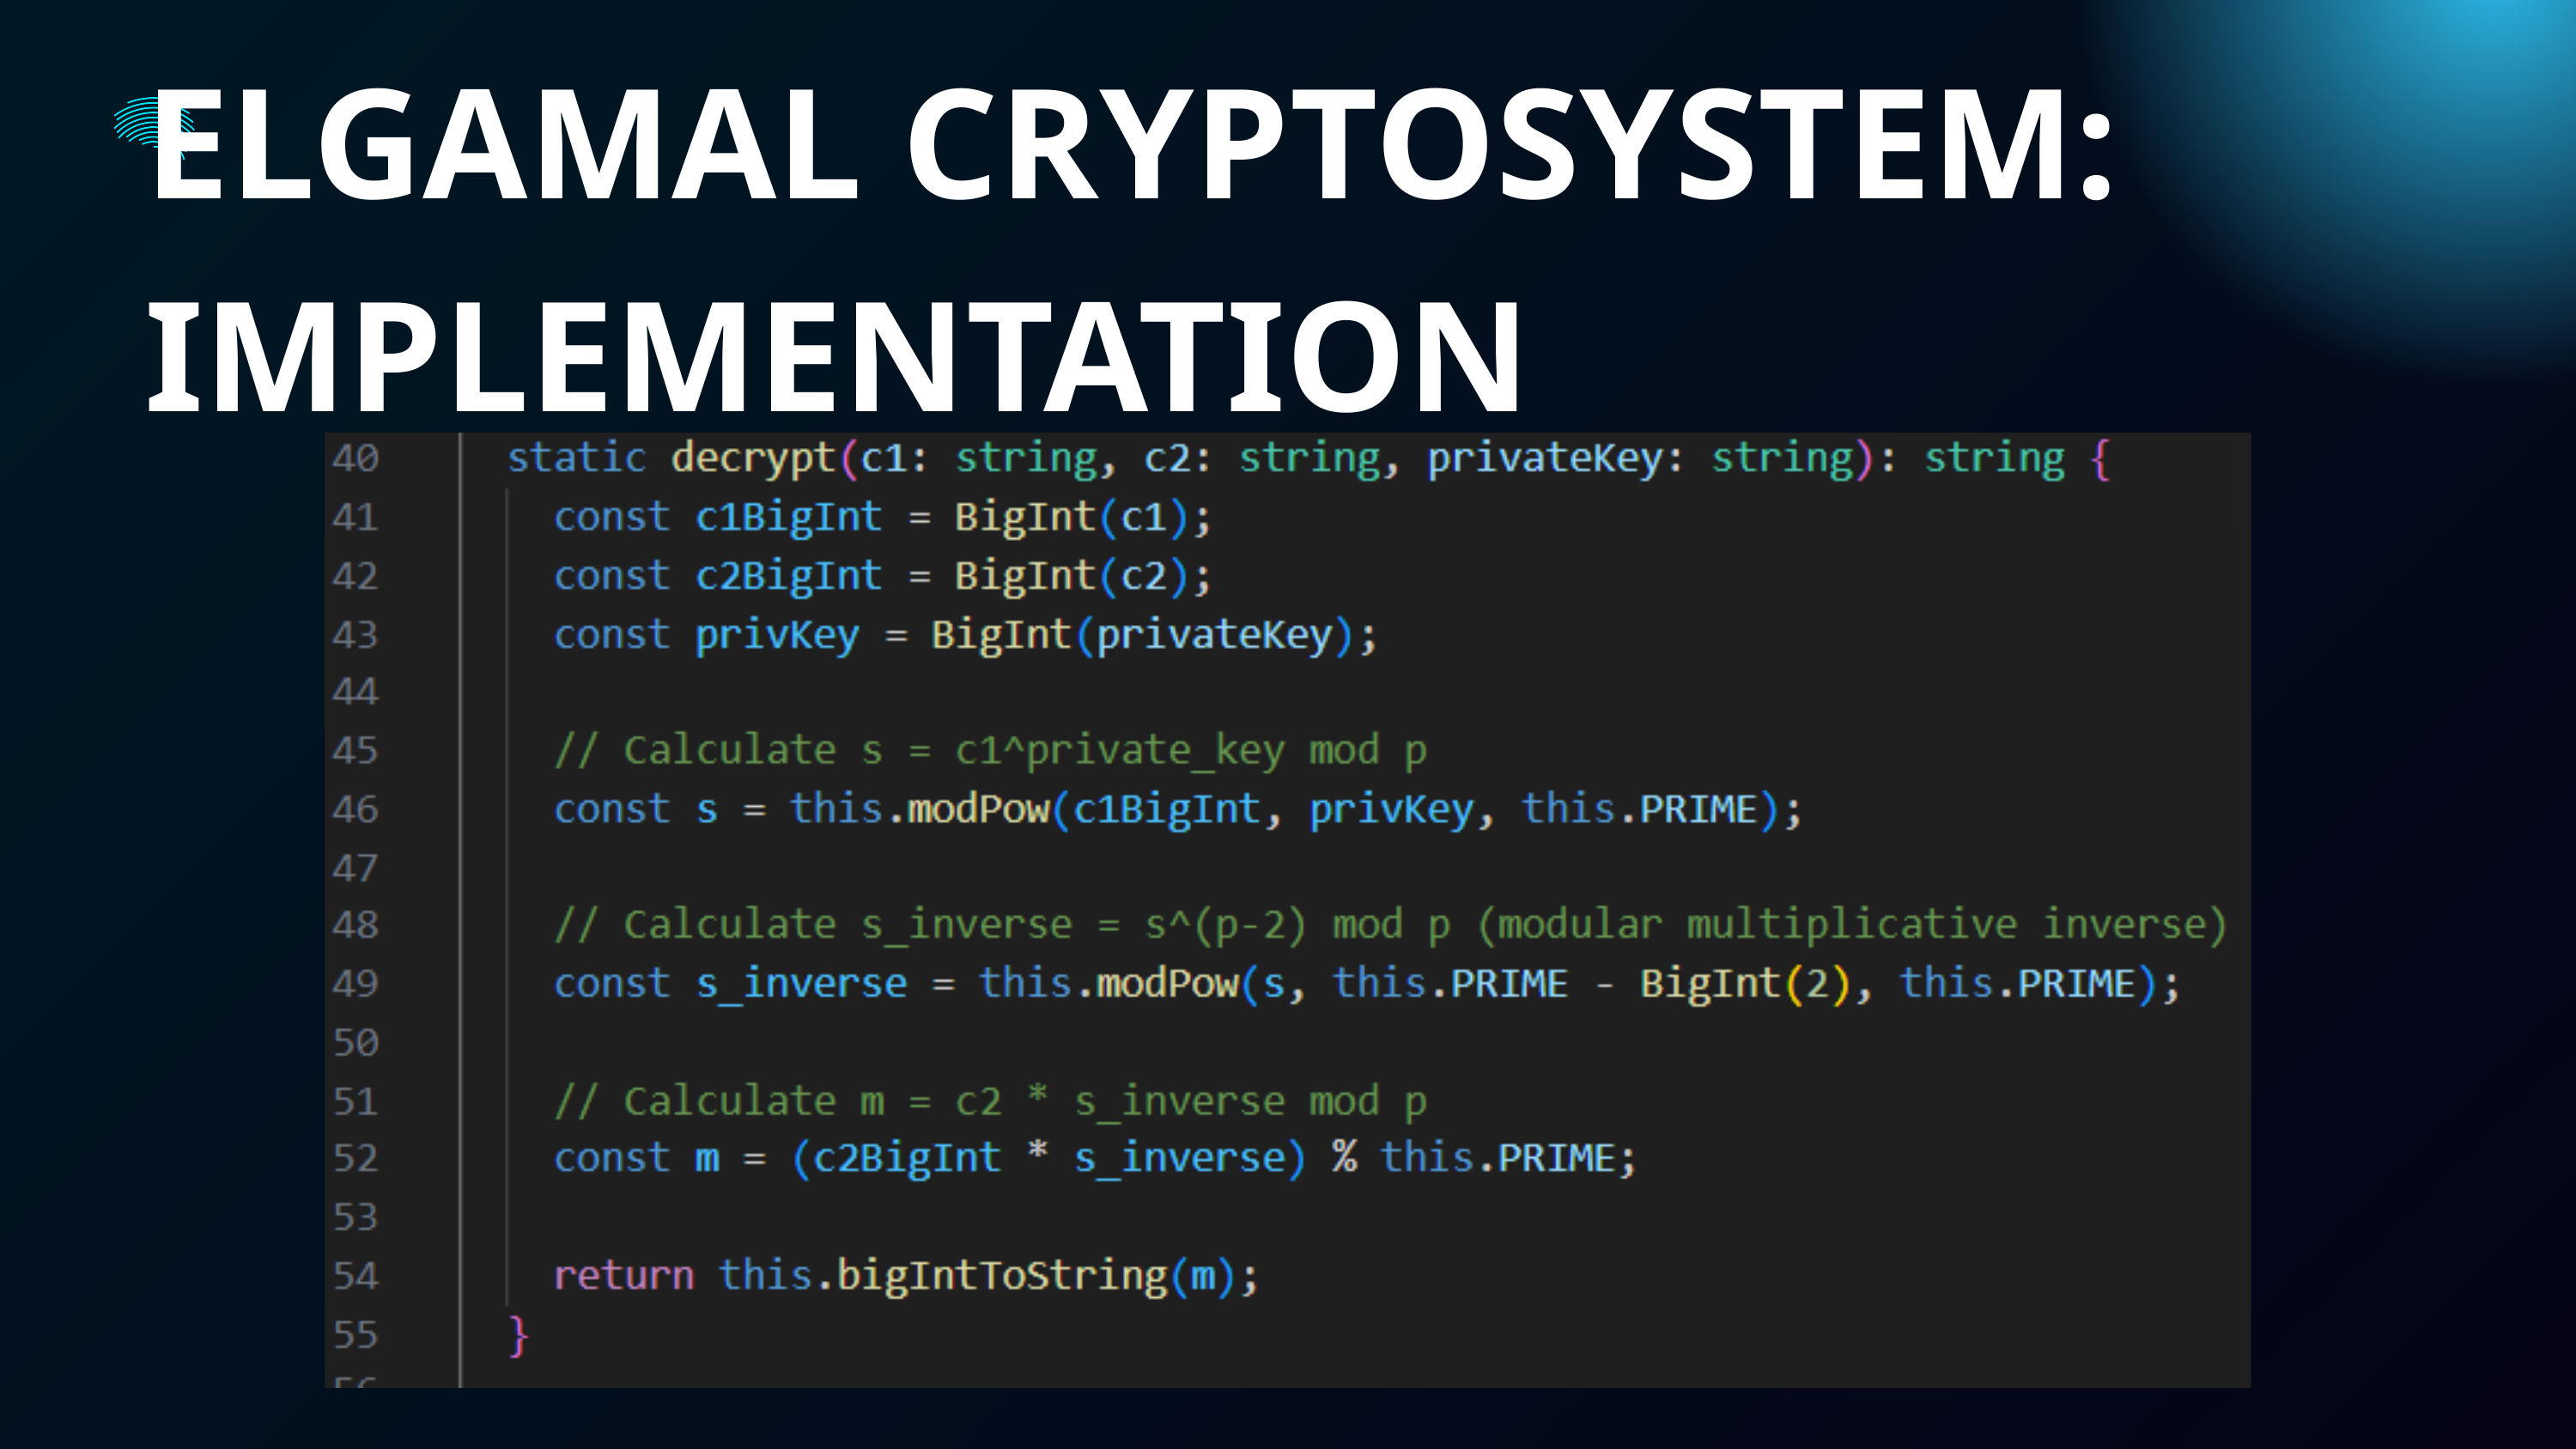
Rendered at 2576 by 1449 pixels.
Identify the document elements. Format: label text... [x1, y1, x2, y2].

text_box [325, 443, 2251, 1388]
text_box [113, 97, 144, 167]
text_box [2031, 0, 2576, 433]
text_box ELGAMAL CRYPTOSYSTEM: IMPLEMENTATION [144, 15, 2526, 443]
